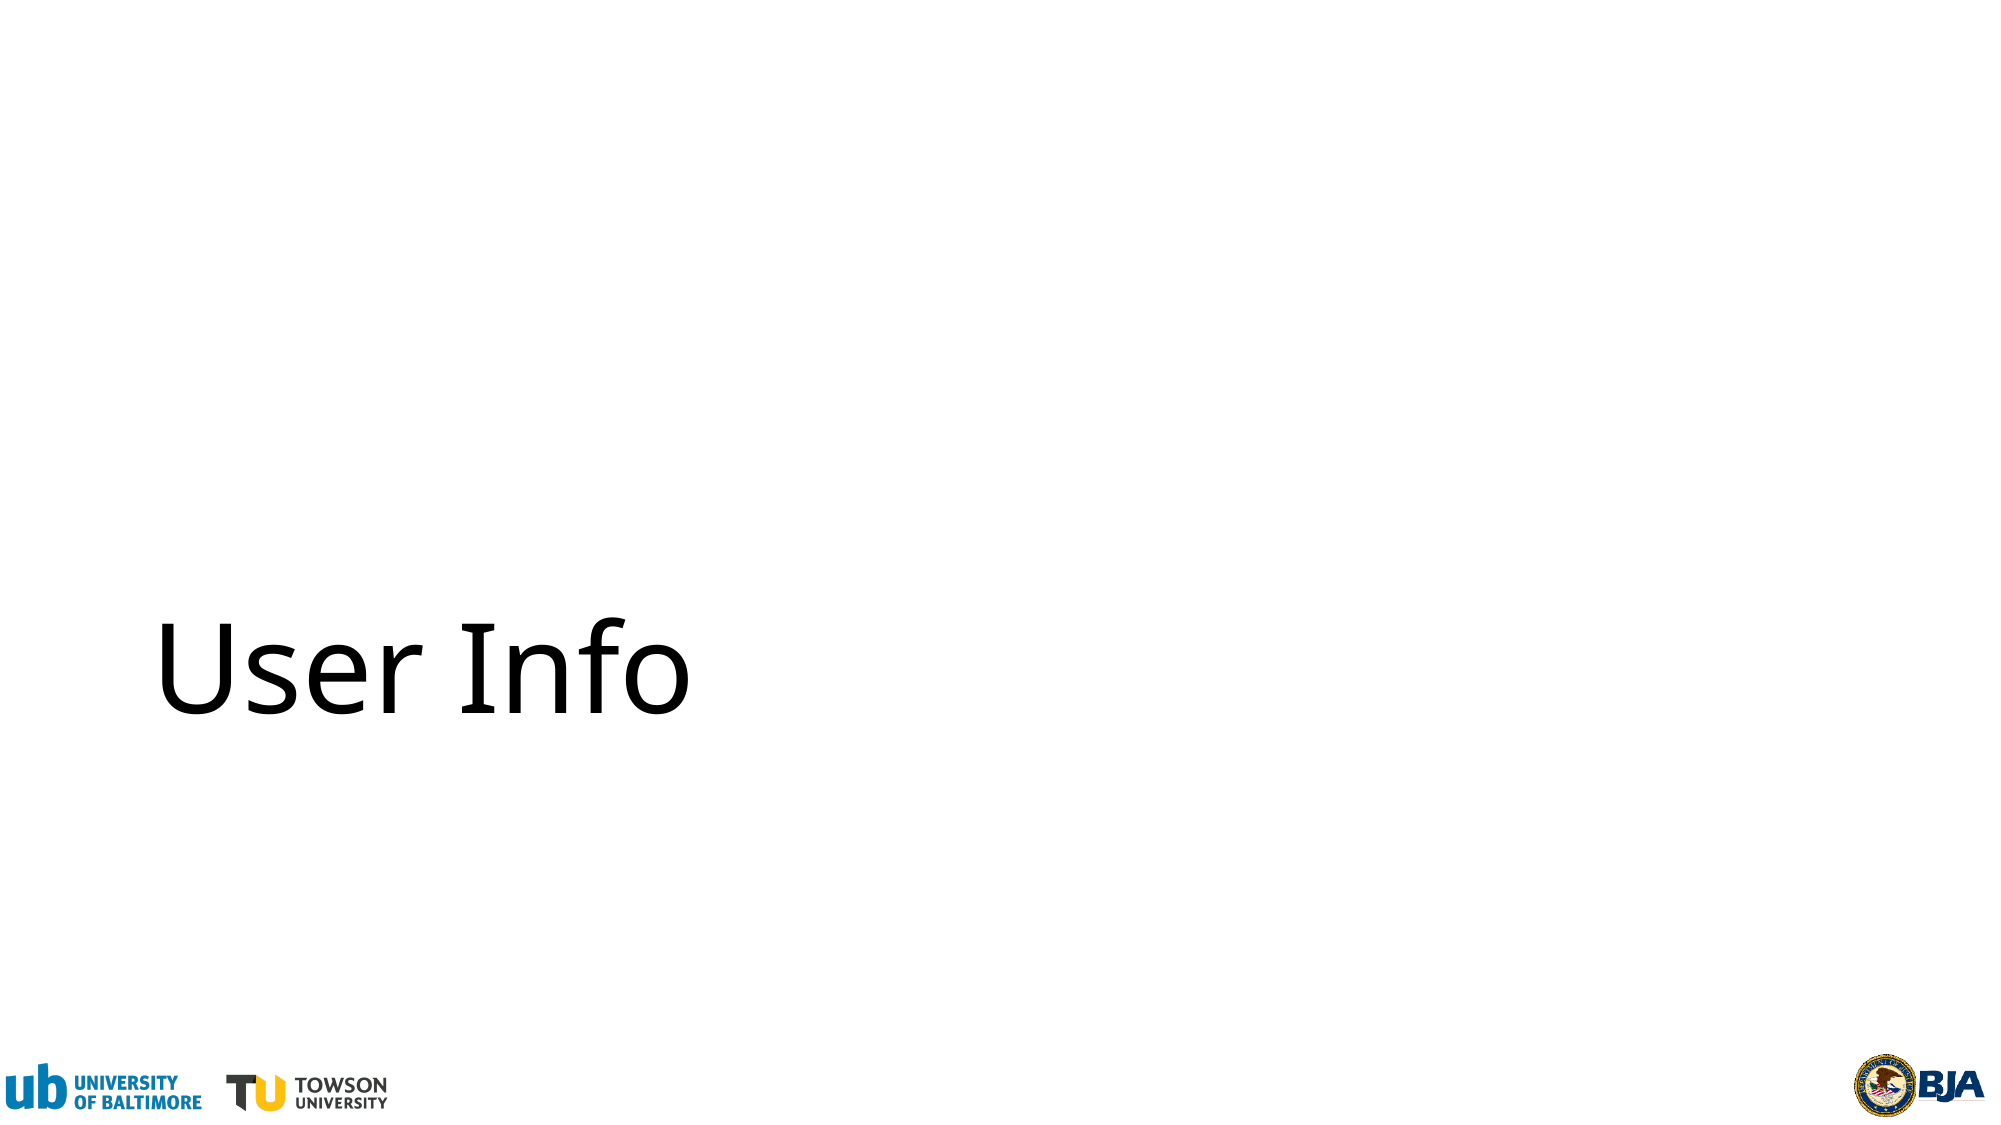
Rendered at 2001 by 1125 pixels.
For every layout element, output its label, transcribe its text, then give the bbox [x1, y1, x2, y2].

picture [1854, 1054, 1986, 1117]
title User Info [136, 280, 1862, 749]
picture [0, 1031, 407, 1125]
